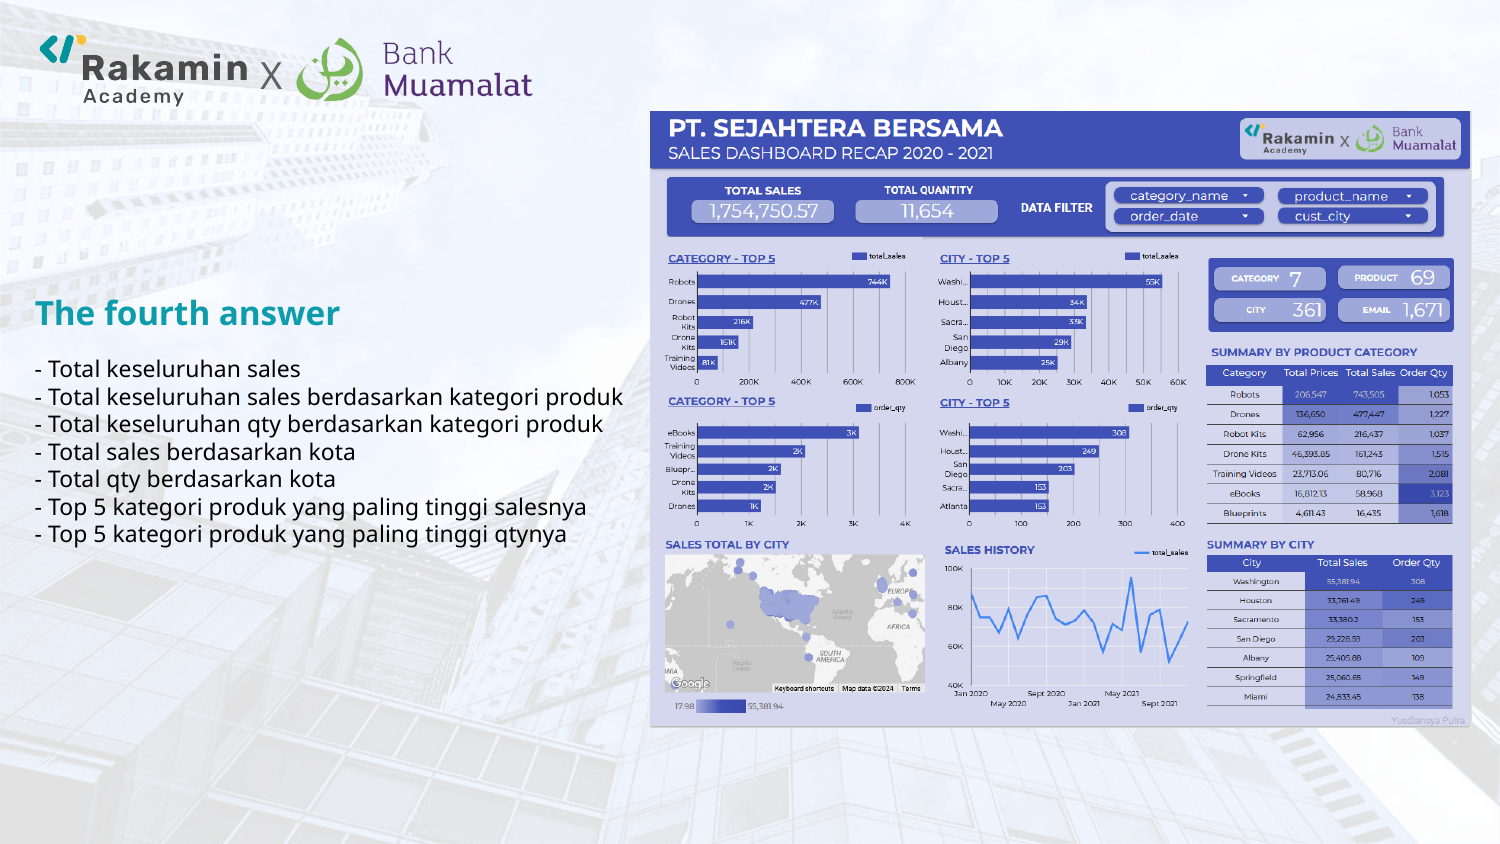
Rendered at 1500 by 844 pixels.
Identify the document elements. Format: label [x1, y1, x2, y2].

picture [0, 0, 1500, 844]
text_box [28, 0, 554, 170]
